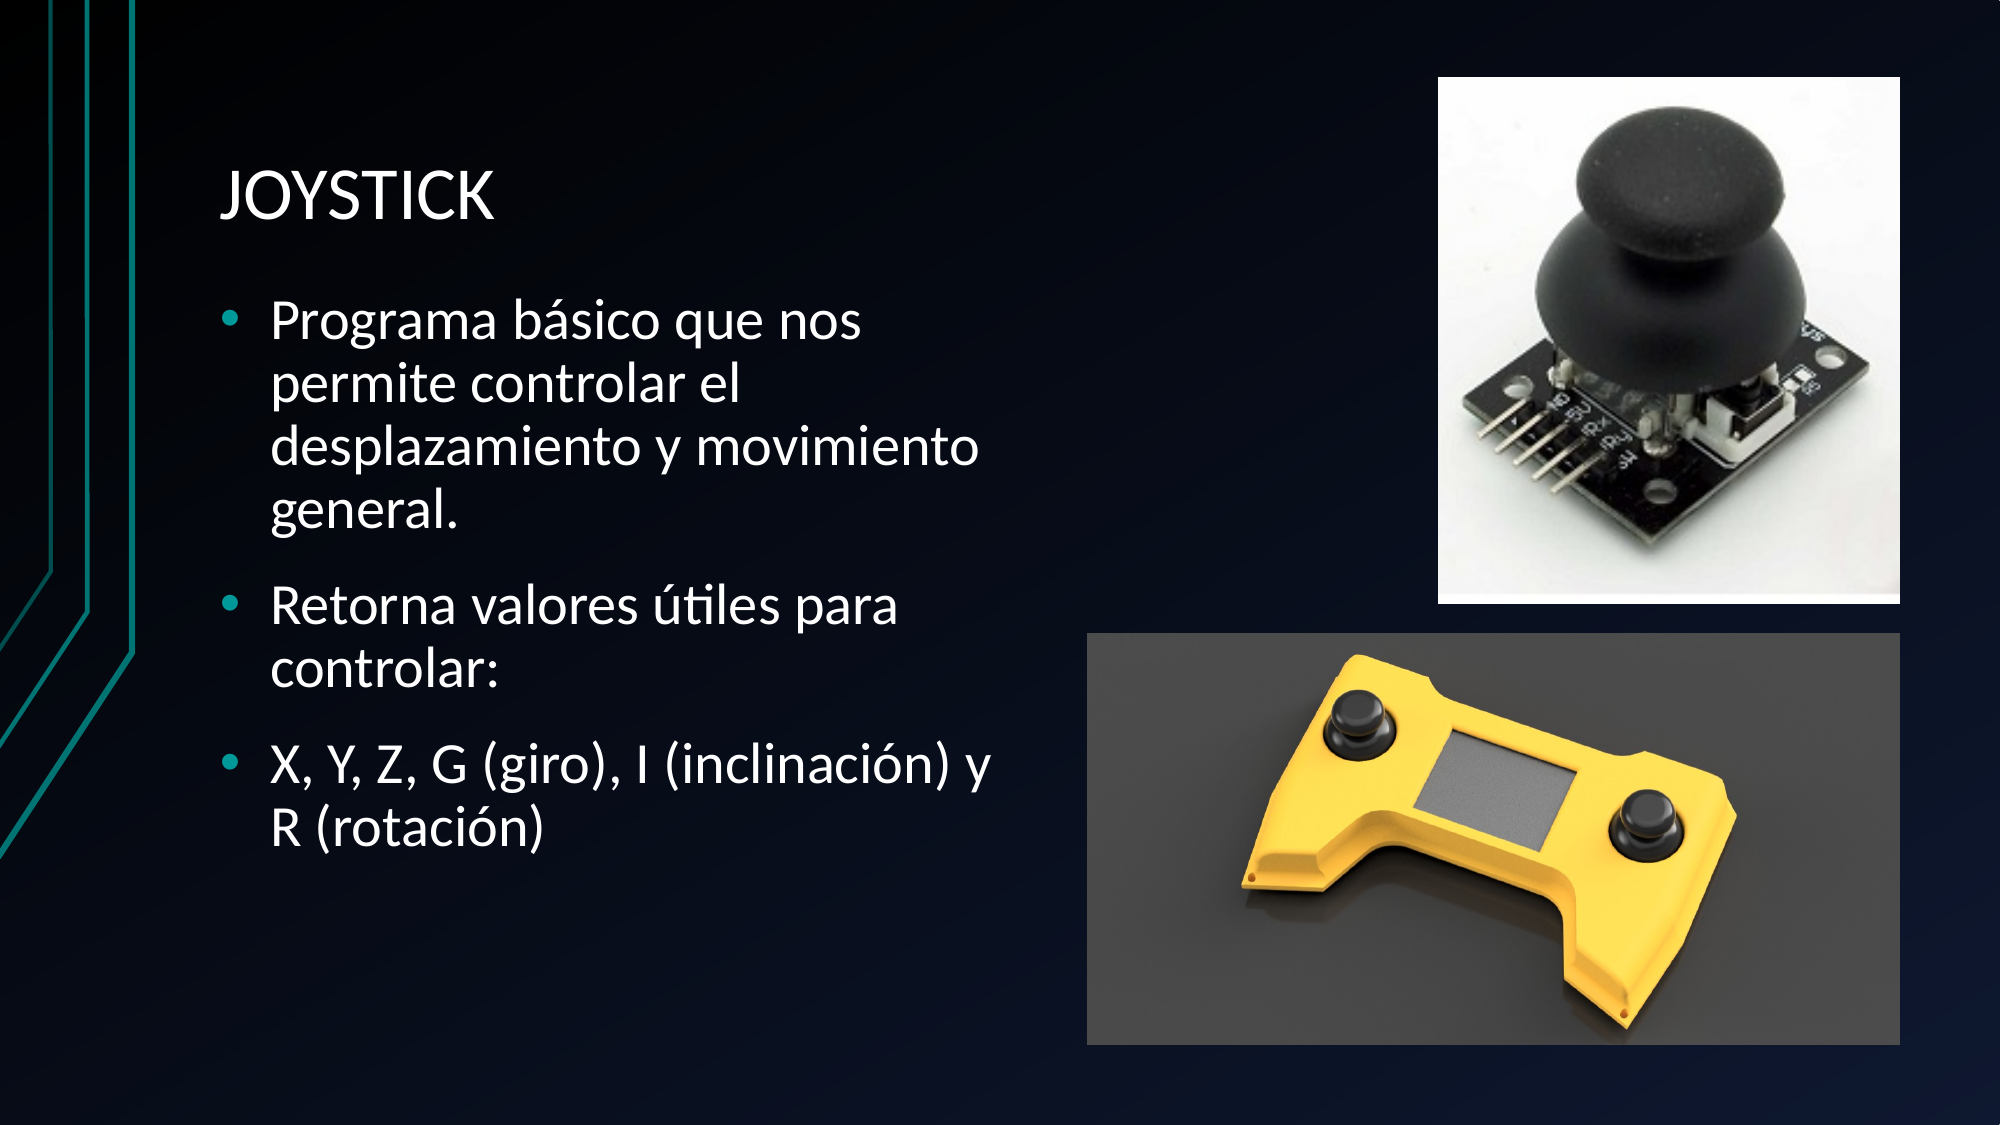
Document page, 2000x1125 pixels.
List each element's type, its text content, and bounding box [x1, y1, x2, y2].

list Programa básico que nos permite controlar el desplazamiento y movimiento general. Retorna valores útiles para controlar: X, Y, Z, G (giro), I (inclinación) y R (rotación) [199, 279, 1025, 1012]
picture [1086, 633, 1900, 1045]
title JOYSTICK [199, 45, 1900, 246]
picture [1438, 77, 1900, 604]
